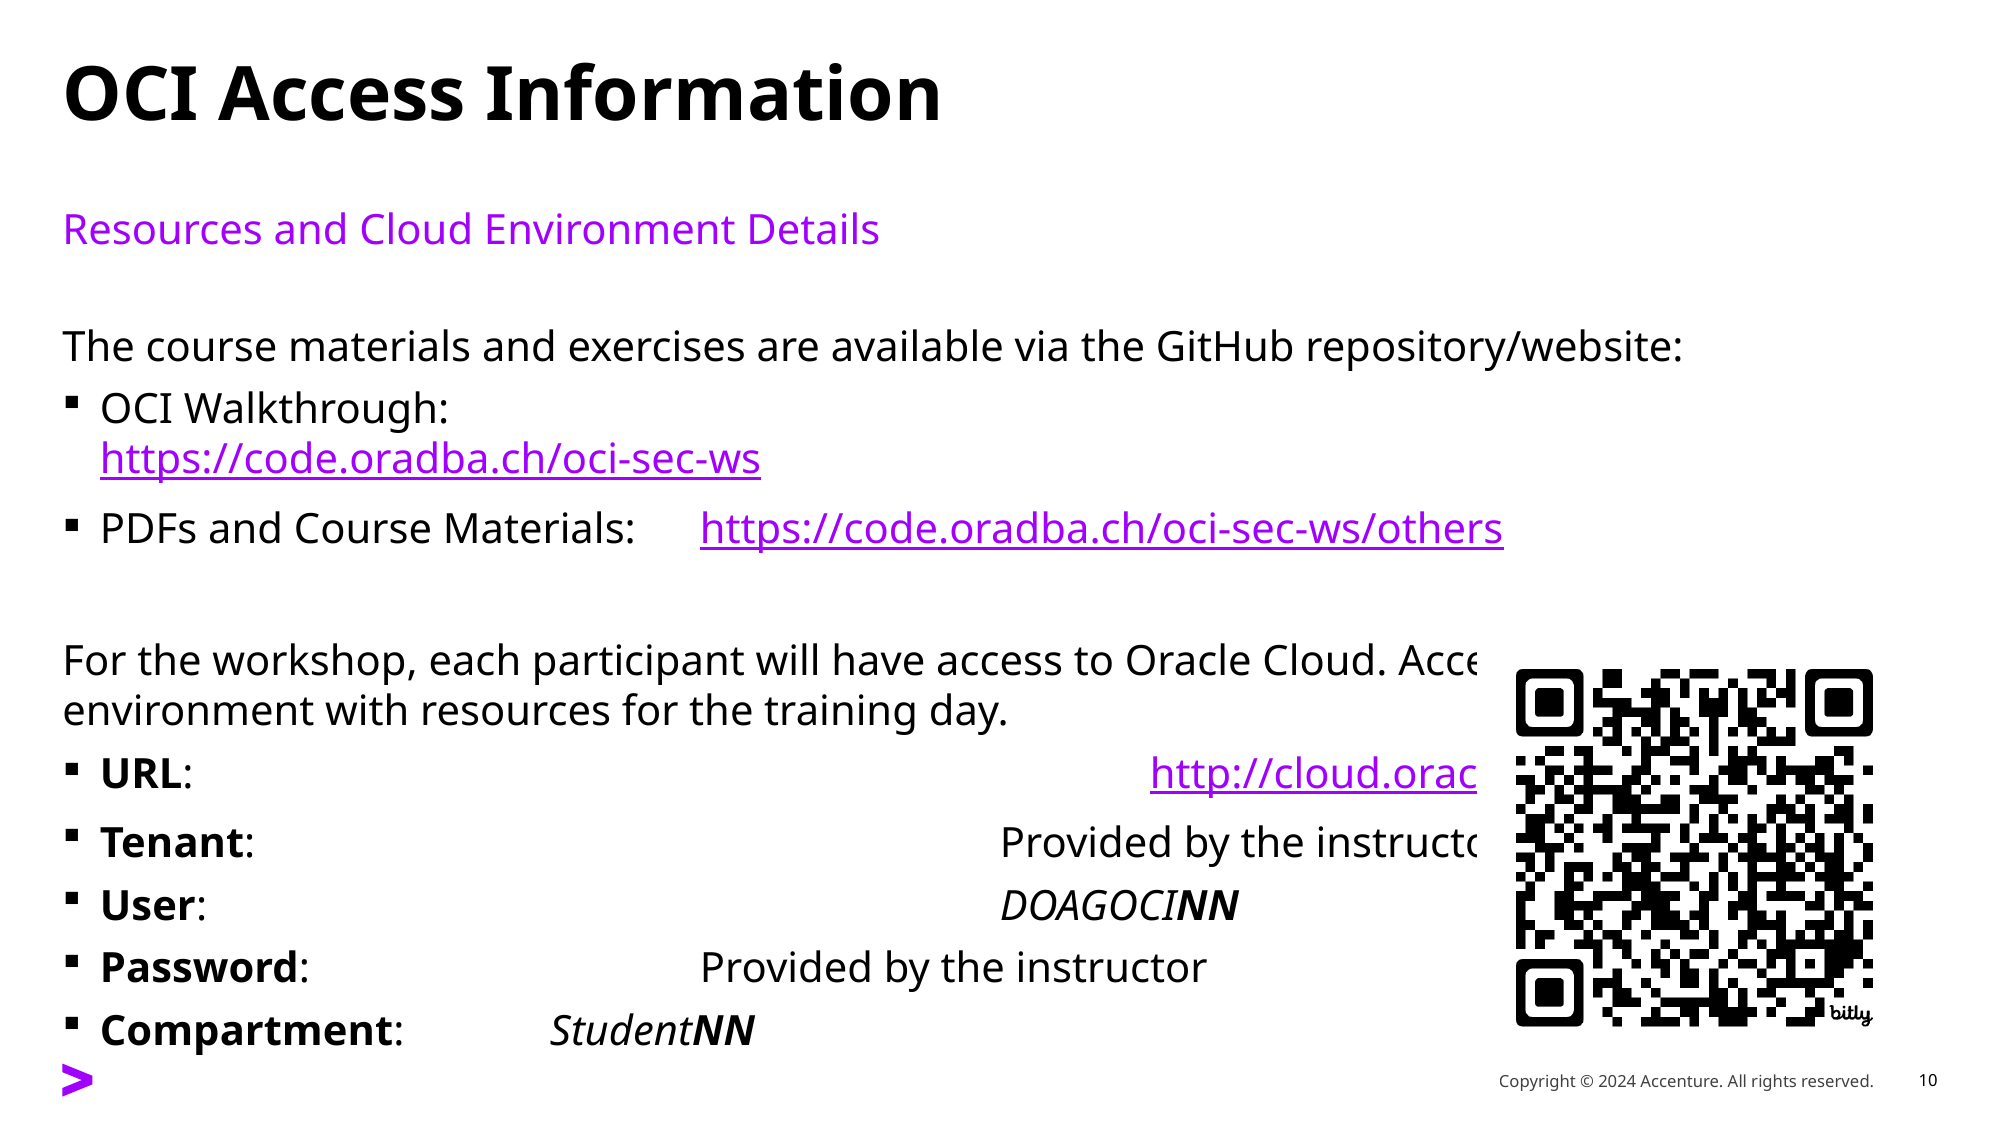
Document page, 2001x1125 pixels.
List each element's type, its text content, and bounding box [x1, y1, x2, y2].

list Resources and Cloud Environment Details [62, 202, 1938, 266]
title OCI Access Information [62, 62, 1938, 194]
picture [1476, 630, 1911, 1065]
list The course materials and exercises are available via the GitHub repository/website: OCI Walkthrough: https://code.oradba.ch/oci-sec-ws PDFs and Course Materials: https://code.oradba.ch/oci-sec-ws/others For the workshop, each participant will have access to Oracle Cloud. Accenture is providing an environment with resources for the training day. URL: http://cloud.oracle.com Tenant: Provided by the instructor User: DOAGOCINN Password: Provided by the instructor Compartment: StudentNN [62, 319, 1938, 1036]
slide_number 10 [1883, 1064, 1938, 1098]
footer Copyright © 2024 Accenture. All rights reserved. [1200, 1064, 1875, 1097]
